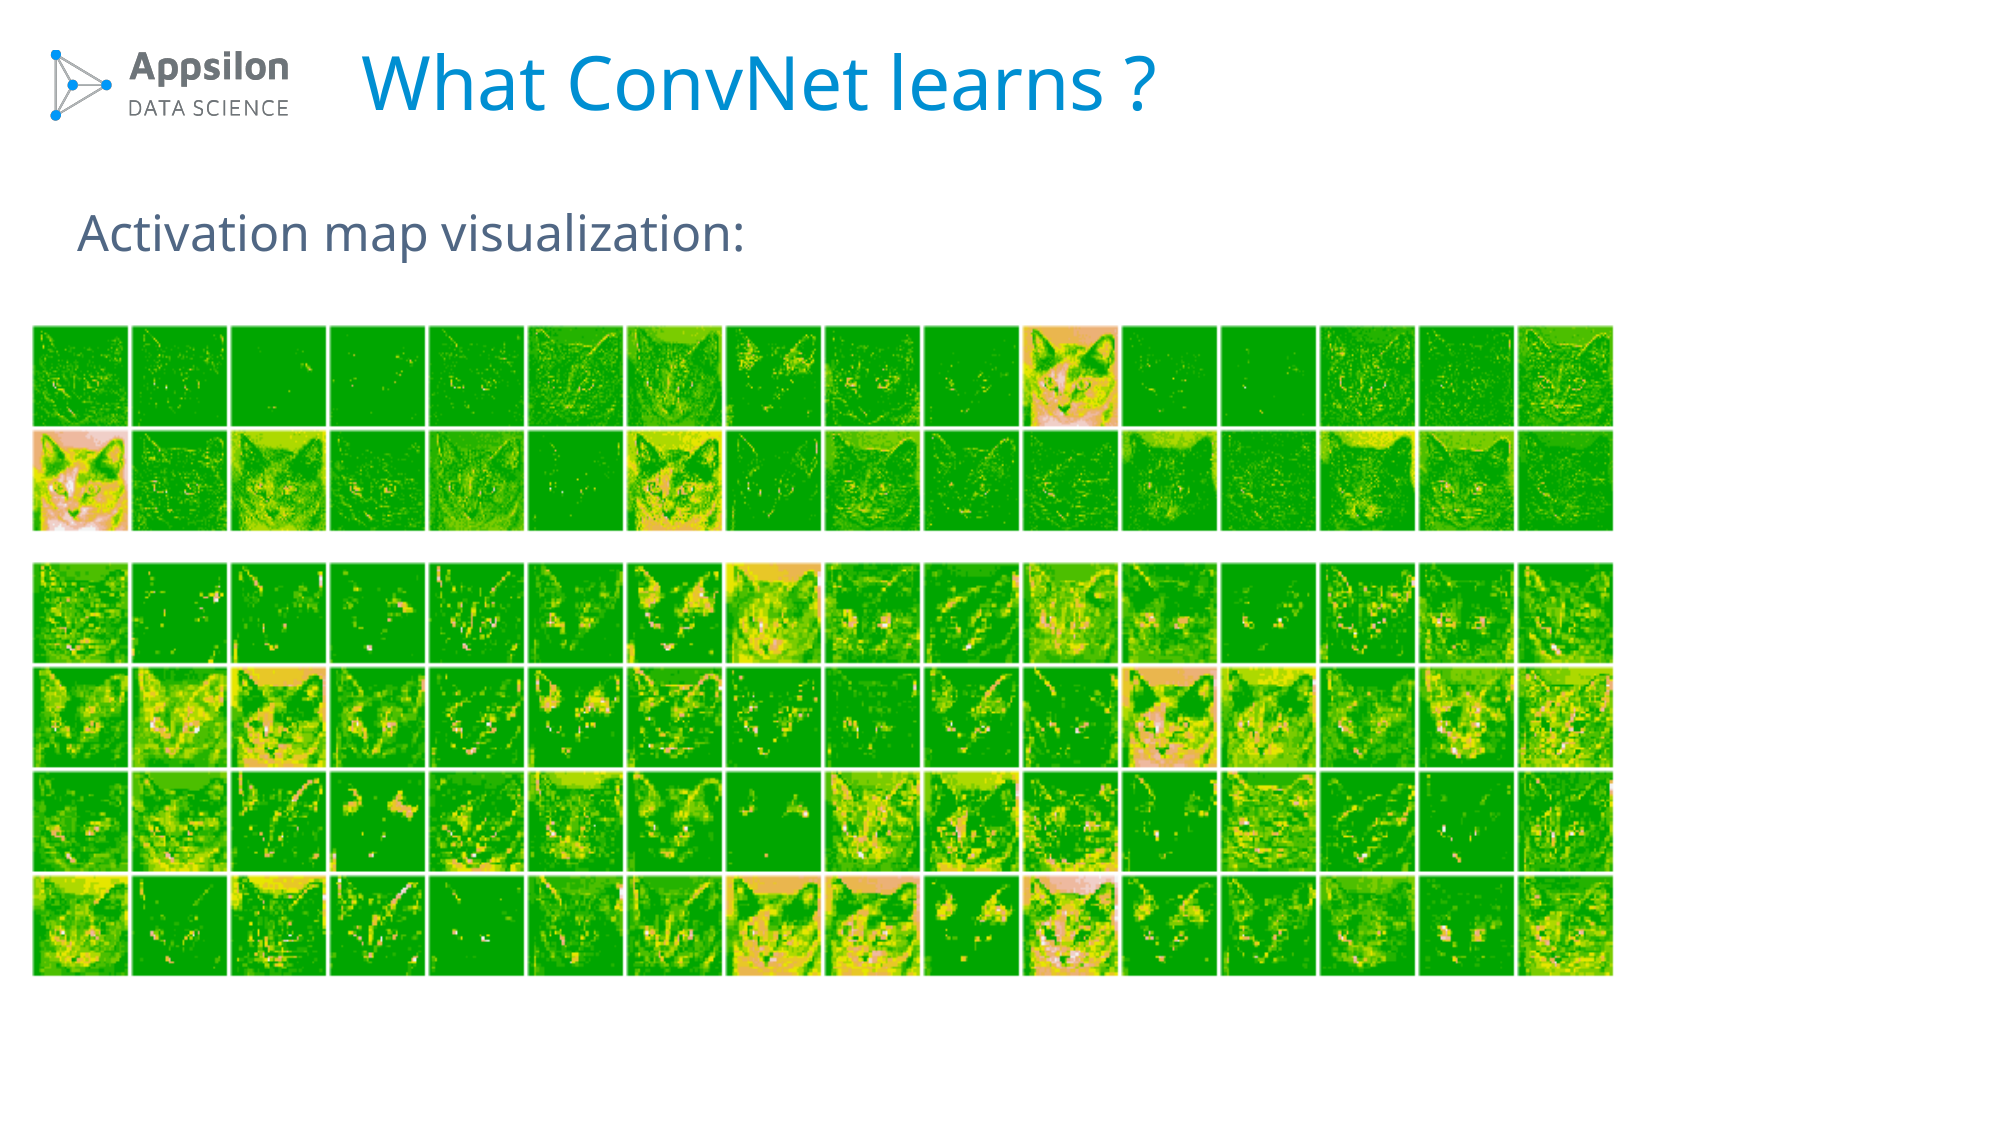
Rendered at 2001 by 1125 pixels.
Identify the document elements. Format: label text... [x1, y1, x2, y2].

picture [49, 50, 288, 122]
picture [31, 561, 1615, 978]
text_box Activation map visualization: [63, 186, 1147, 302]
picture [31, 324, 1615, 533]
text_box What ConvNet learns ? [346, 7, 1898, 164]
